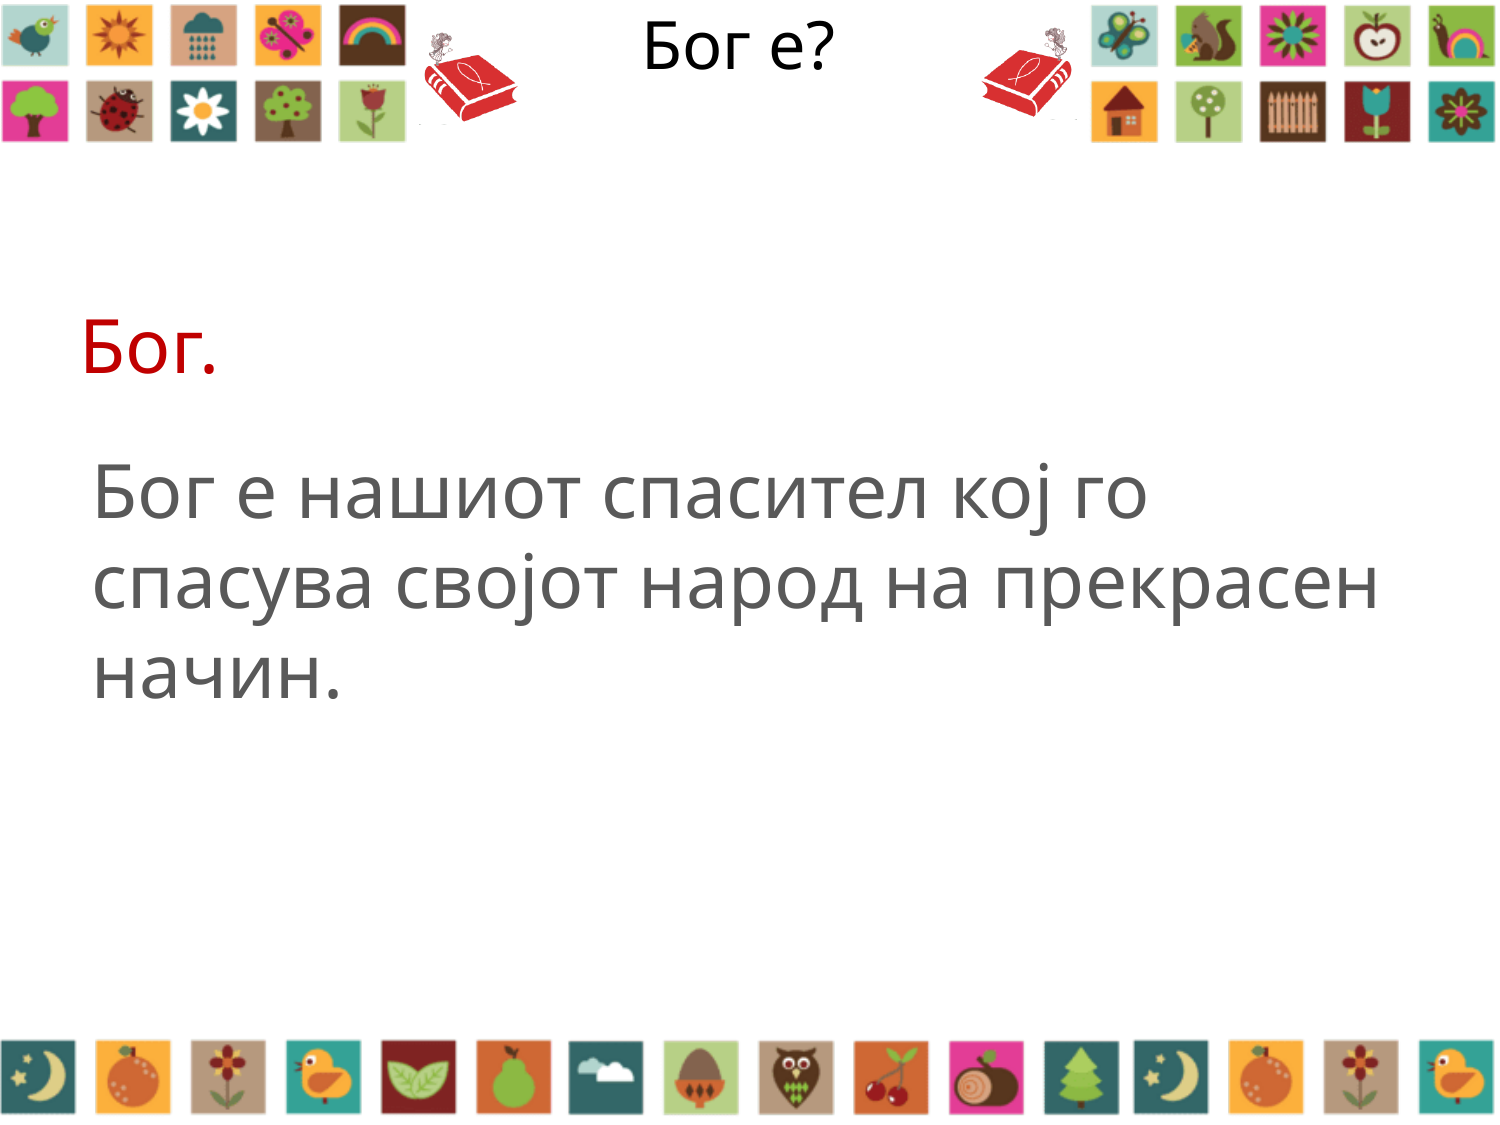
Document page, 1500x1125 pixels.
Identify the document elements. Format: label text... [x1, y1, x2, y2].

text_box Бог. [64, 290, 1412, 396]
text_box Бог е? [414, 0, 1080, 91]
picture [0, 3, 550, 150]
text_box Бог е нашиот спасител кој го спасува својот народ на прекрасен начин. [76, 436, 1424, 722]
picture [950, 3, 1500, 150]
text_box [0, 1028, 1500, 1118]
